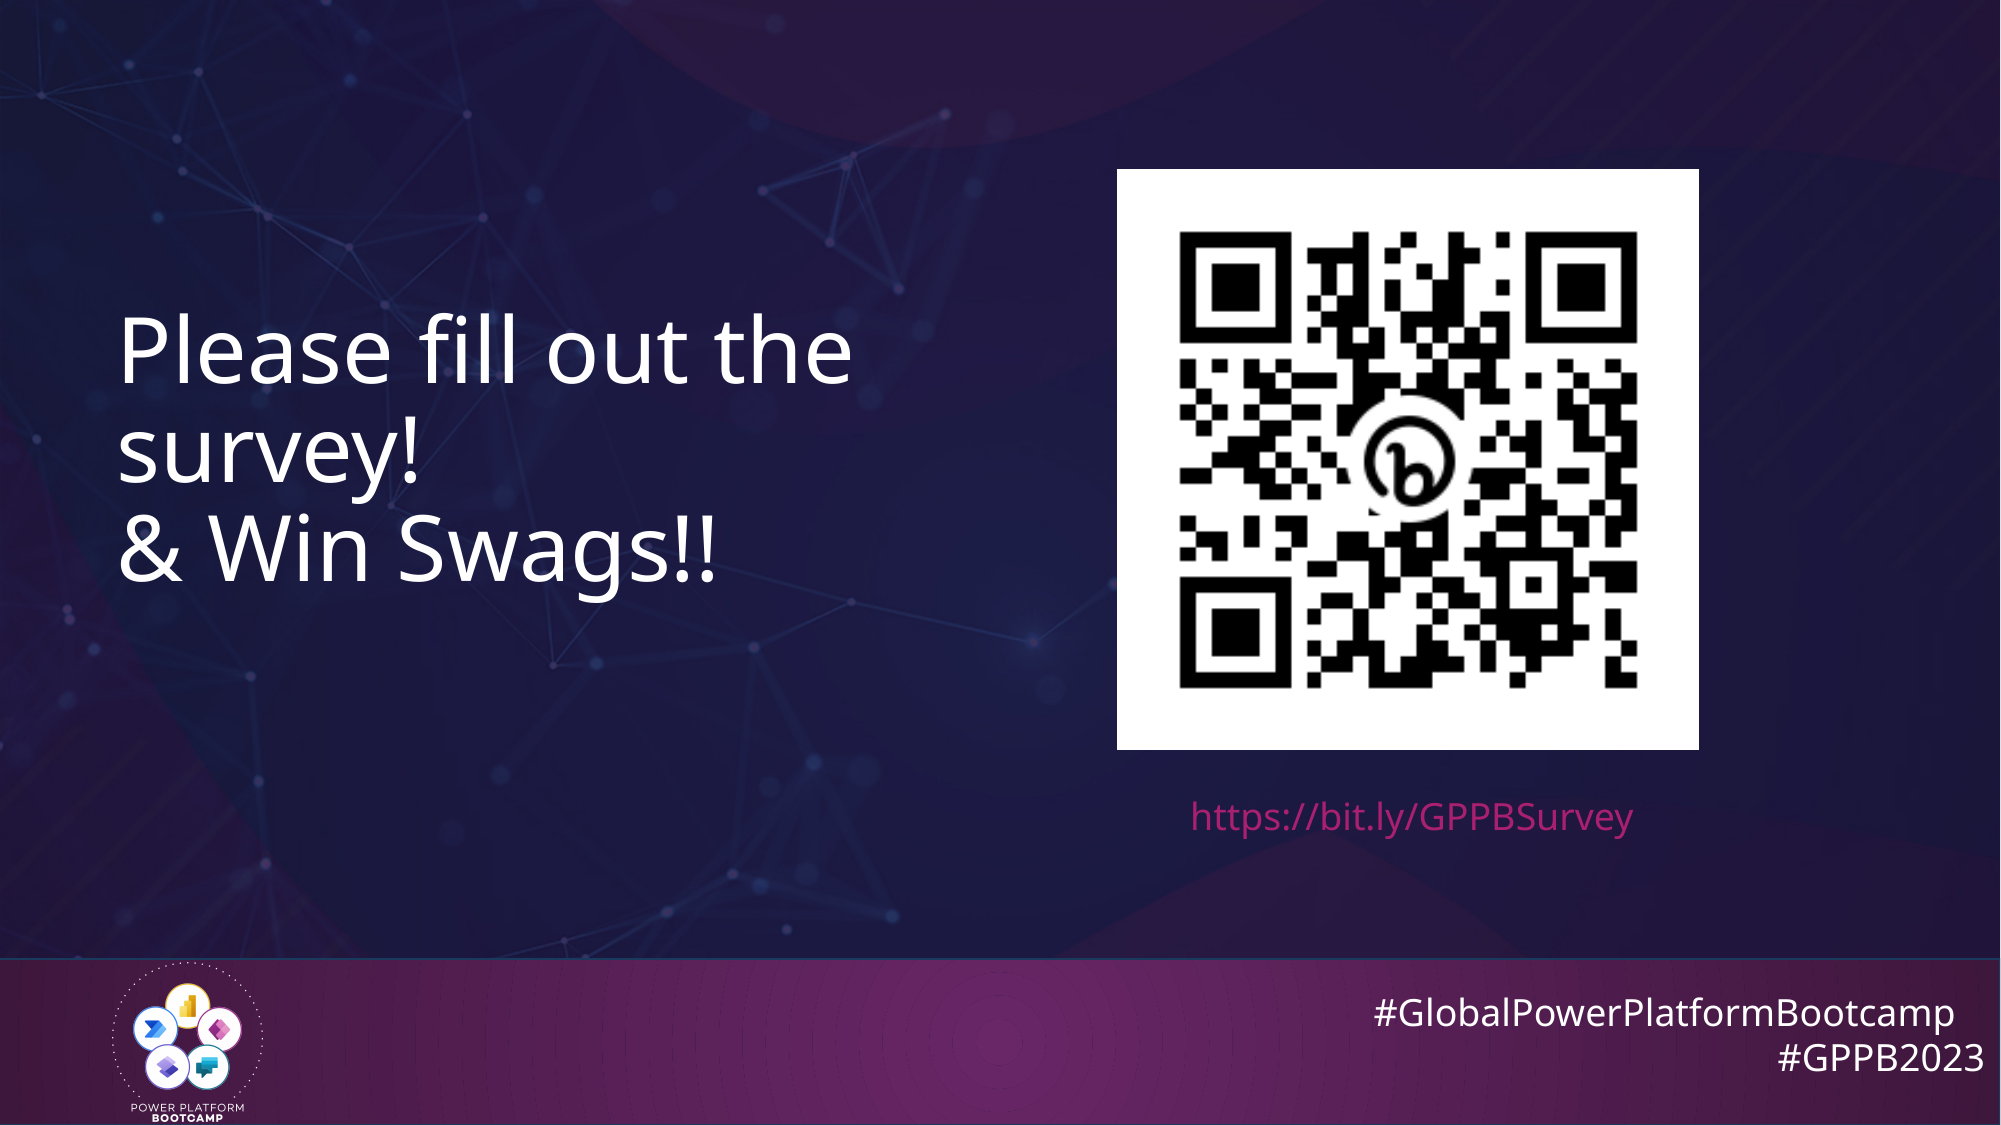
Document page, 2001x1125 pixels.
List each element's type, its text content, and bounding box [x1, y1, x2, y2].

picture [112, 962, 263, 1122]
text_box Please fill out the survey! & Win Swags!! [101, 230, 897, 609]
text_box https://bit.ly/GPPBSurvey [1175, 785, 1838, 846]
picture [0, 0, 2001, 958]
